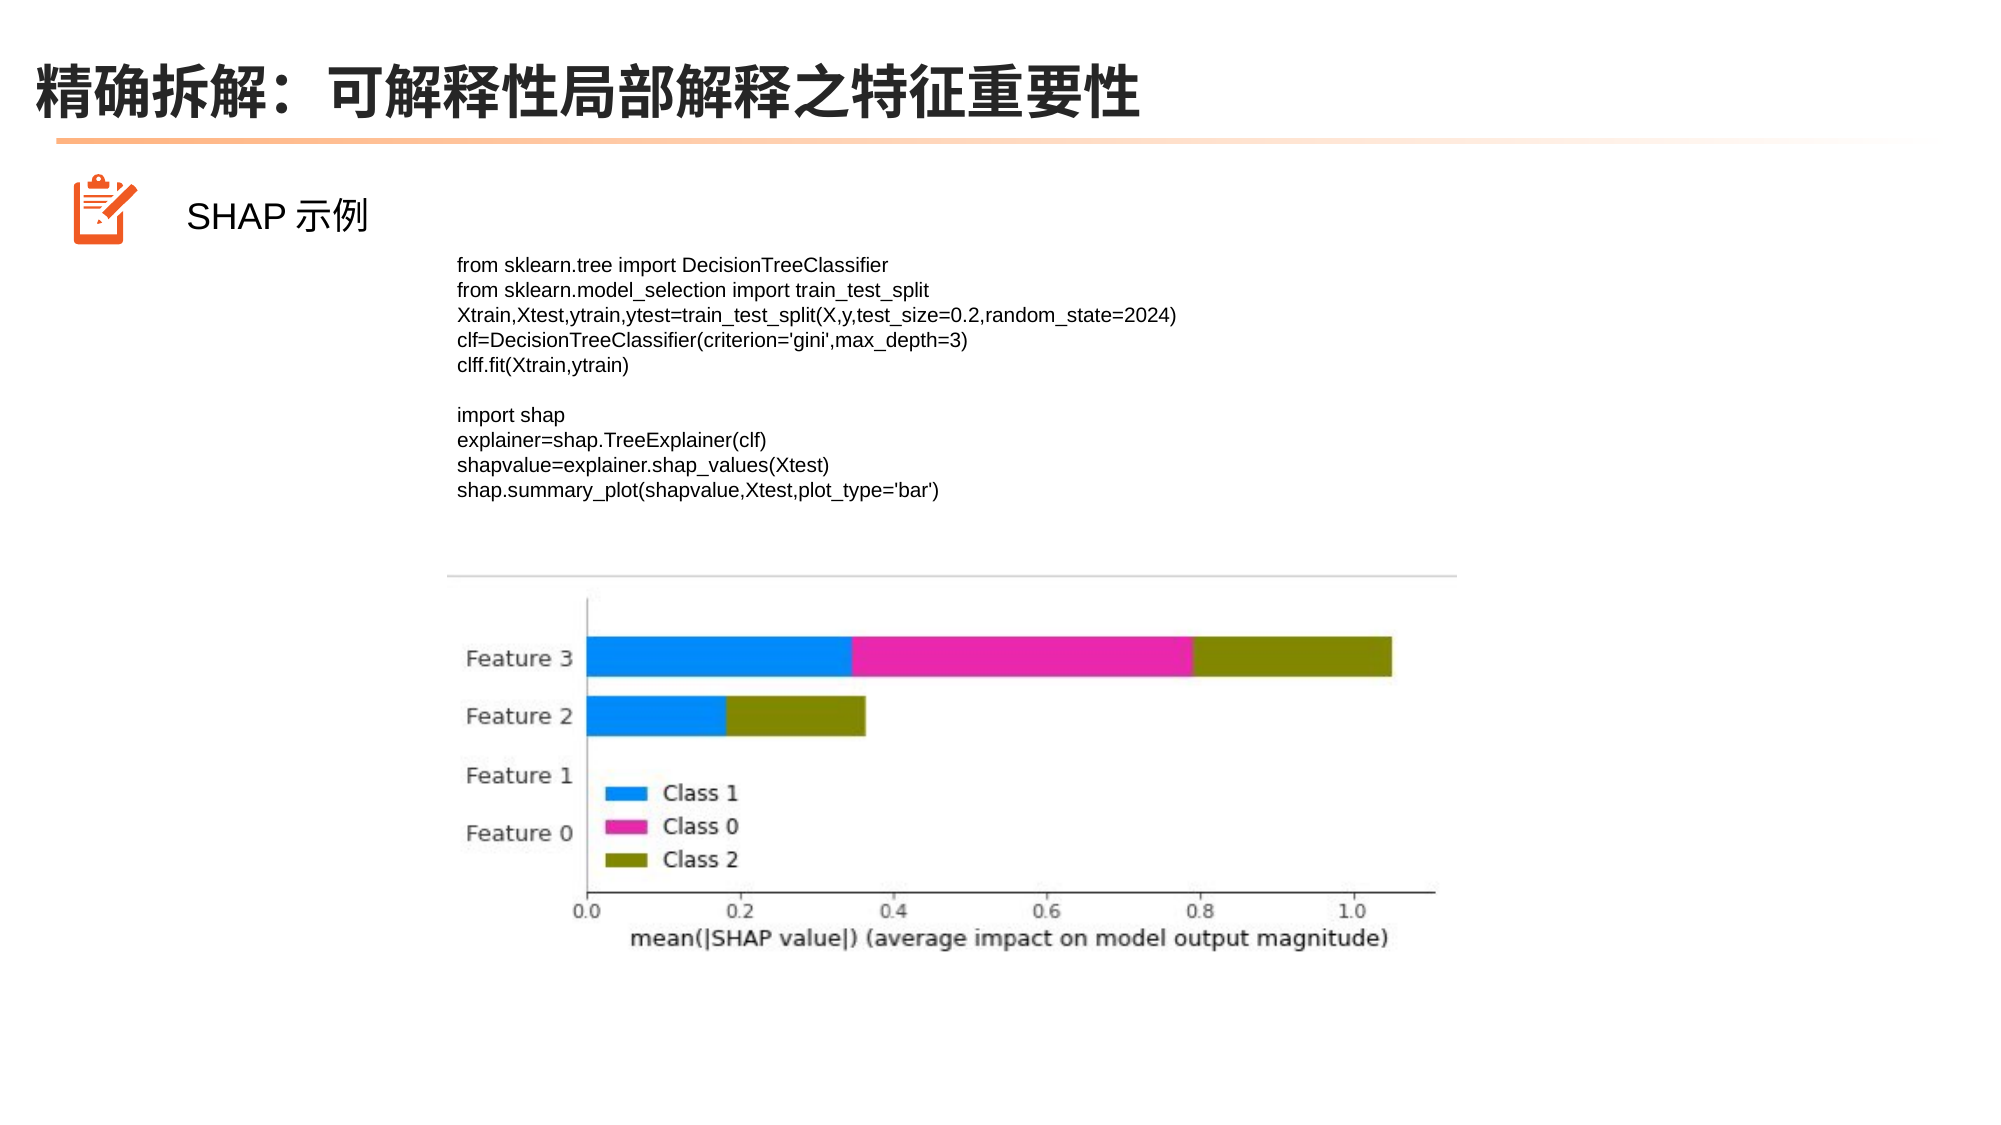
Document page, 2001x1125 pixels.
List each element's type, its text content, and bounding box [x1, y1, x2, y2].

text_box from sklearn.tree import DecisionTreeClassifier from sklearn.model_selection import train_test_split Xtrain,Xtest,ytrain,ytest=train_test_split(X,y,test_size=0.2,random_state=2024) clf=DecisionTreeClassifier(criterion='gini',max_depth=3) clff.fit(Xtrain,ytrain) import shap explainer=shap.TreeExplainer(clf) shapvalue=explainer.shap_values(Xtest) shap.summary_plot(shapvalue,Xtest,plot_type='bar') [424, 244, 1425, 510]
text_box SHAP示例 [153, 184, 821, 245]
text_box 精确拆解：可解释性局部解释之特征重要性 [20, 11, 1947, 155]
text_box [73, 174, 138, 245]
picture [447, 574, 1457, 969]
